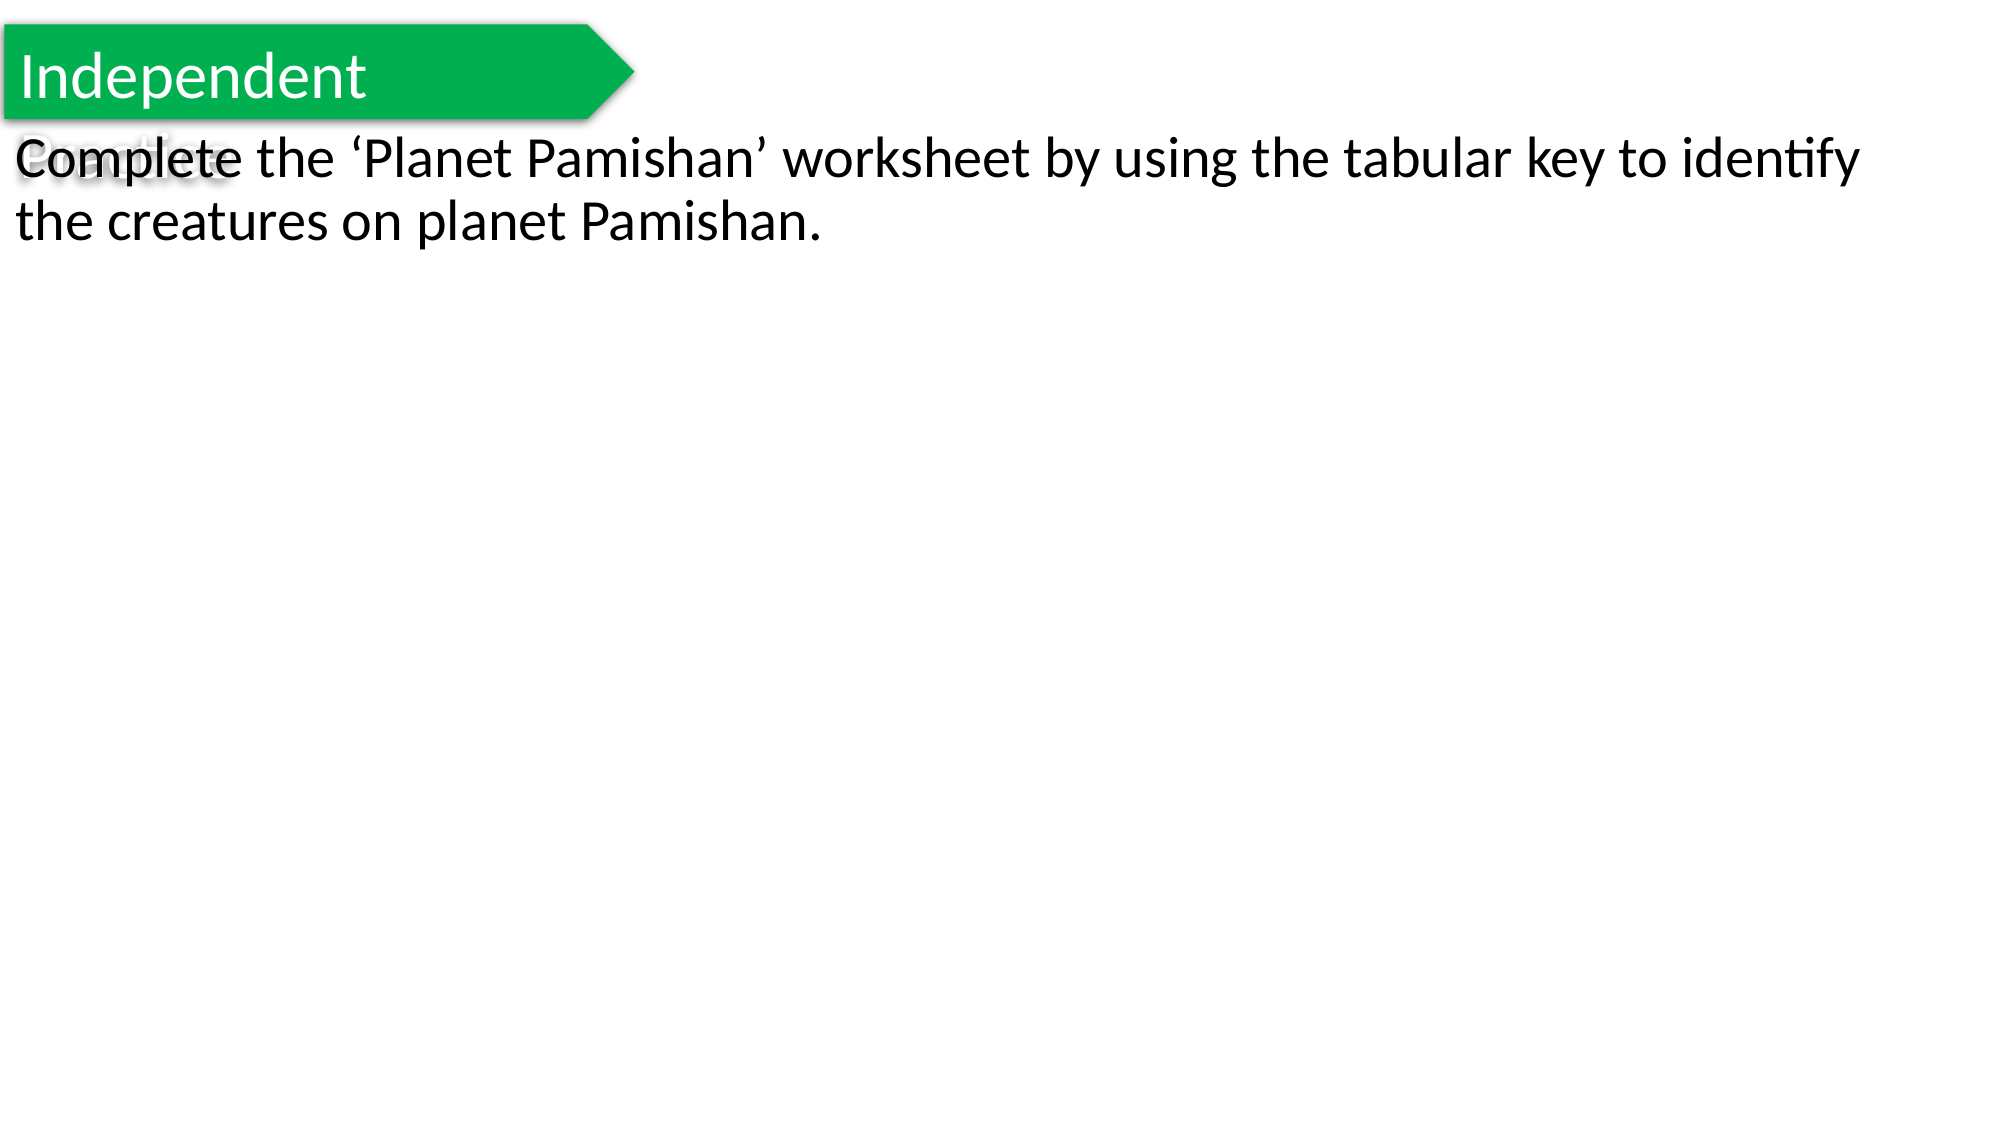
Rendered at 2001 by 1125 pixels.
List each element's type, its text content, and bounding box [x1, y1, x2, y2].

text_box Complete the ‘Planet Pamishan’ worksheet by using the tabular key to identify the creatures on planet Pamishan. [0, 120, 1957, 1080]
text_box Independent Practice [4, 24, 635, 119]
